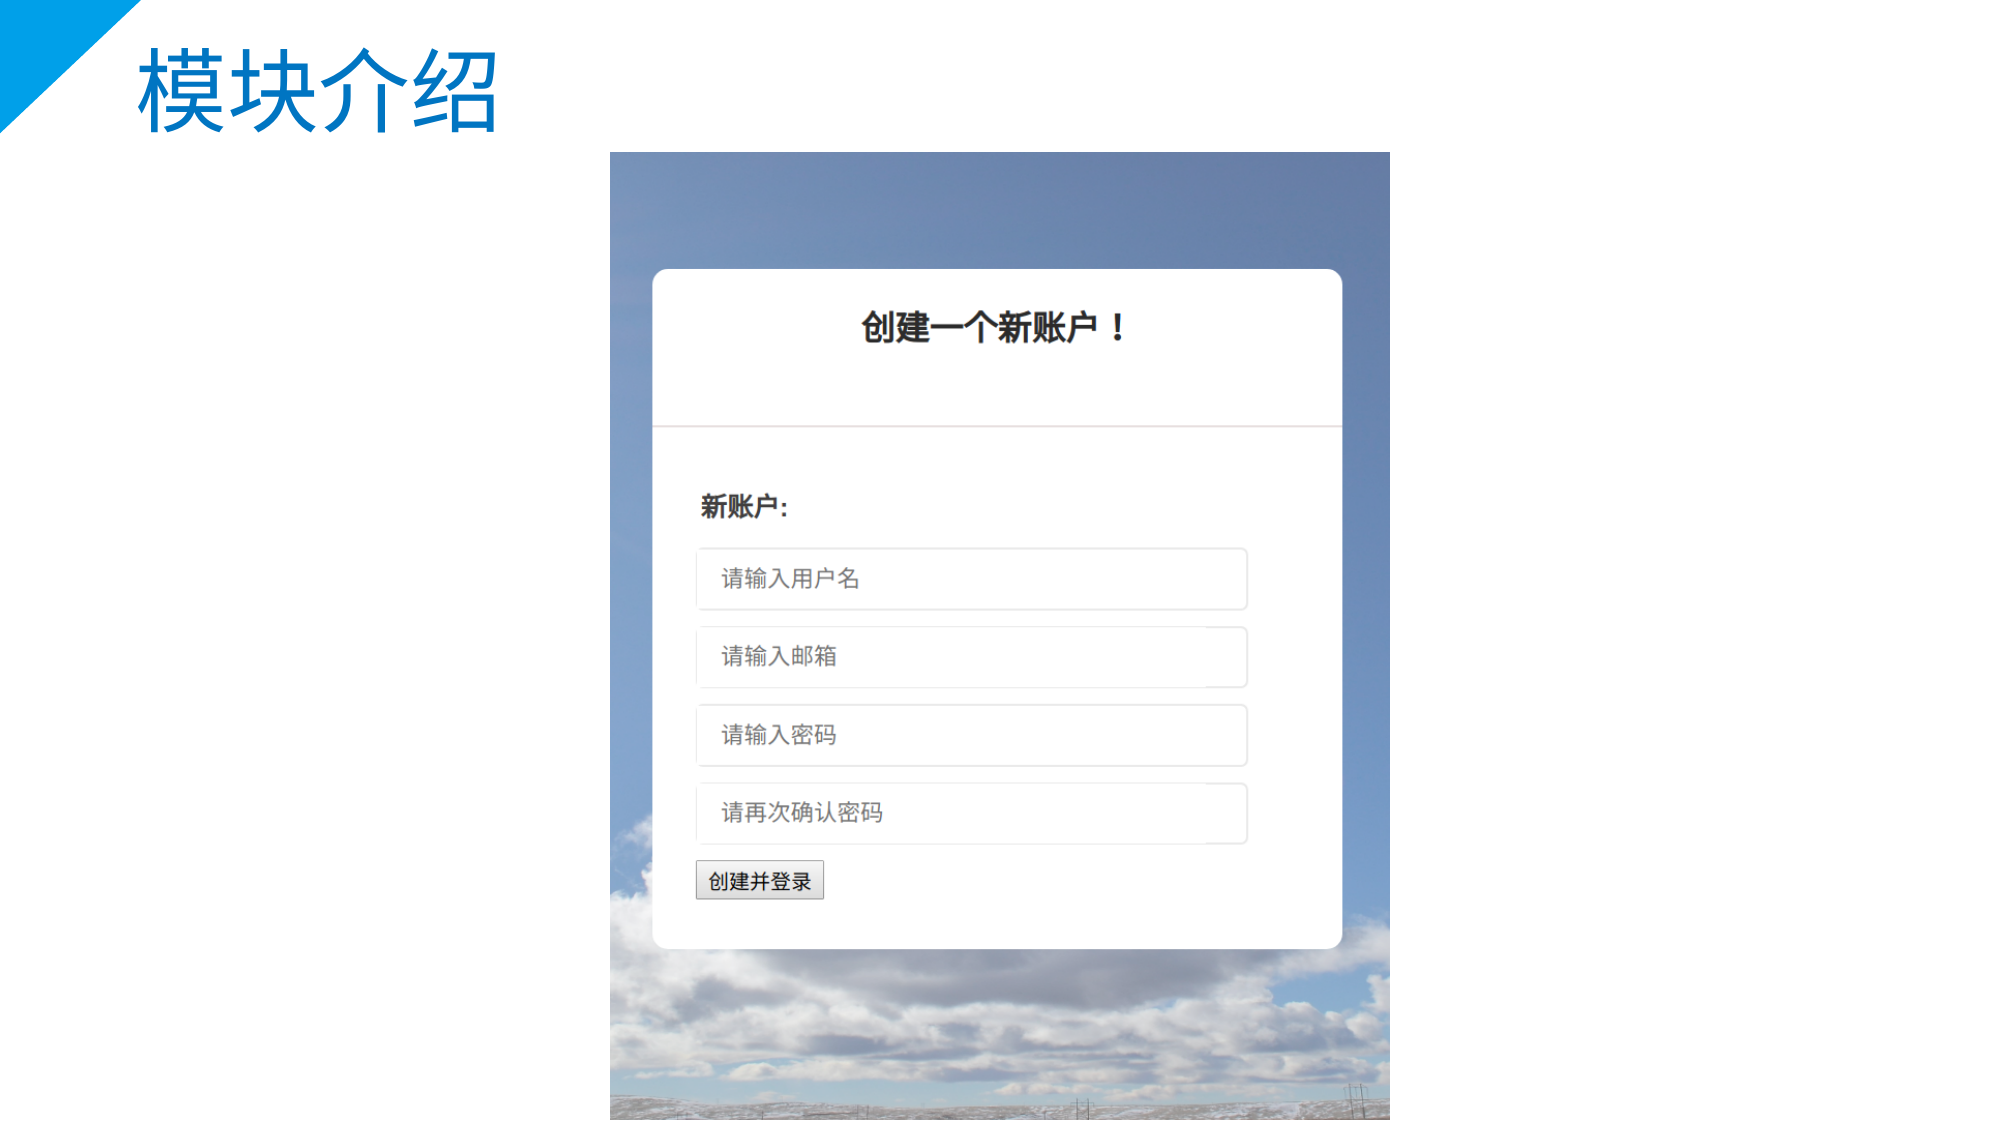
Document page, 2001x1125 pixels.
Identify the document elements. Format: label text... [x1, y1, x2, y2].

text_box 模块介绍 [120, 26, 765, 152]
picture [610, 152, 1390, 1120]
